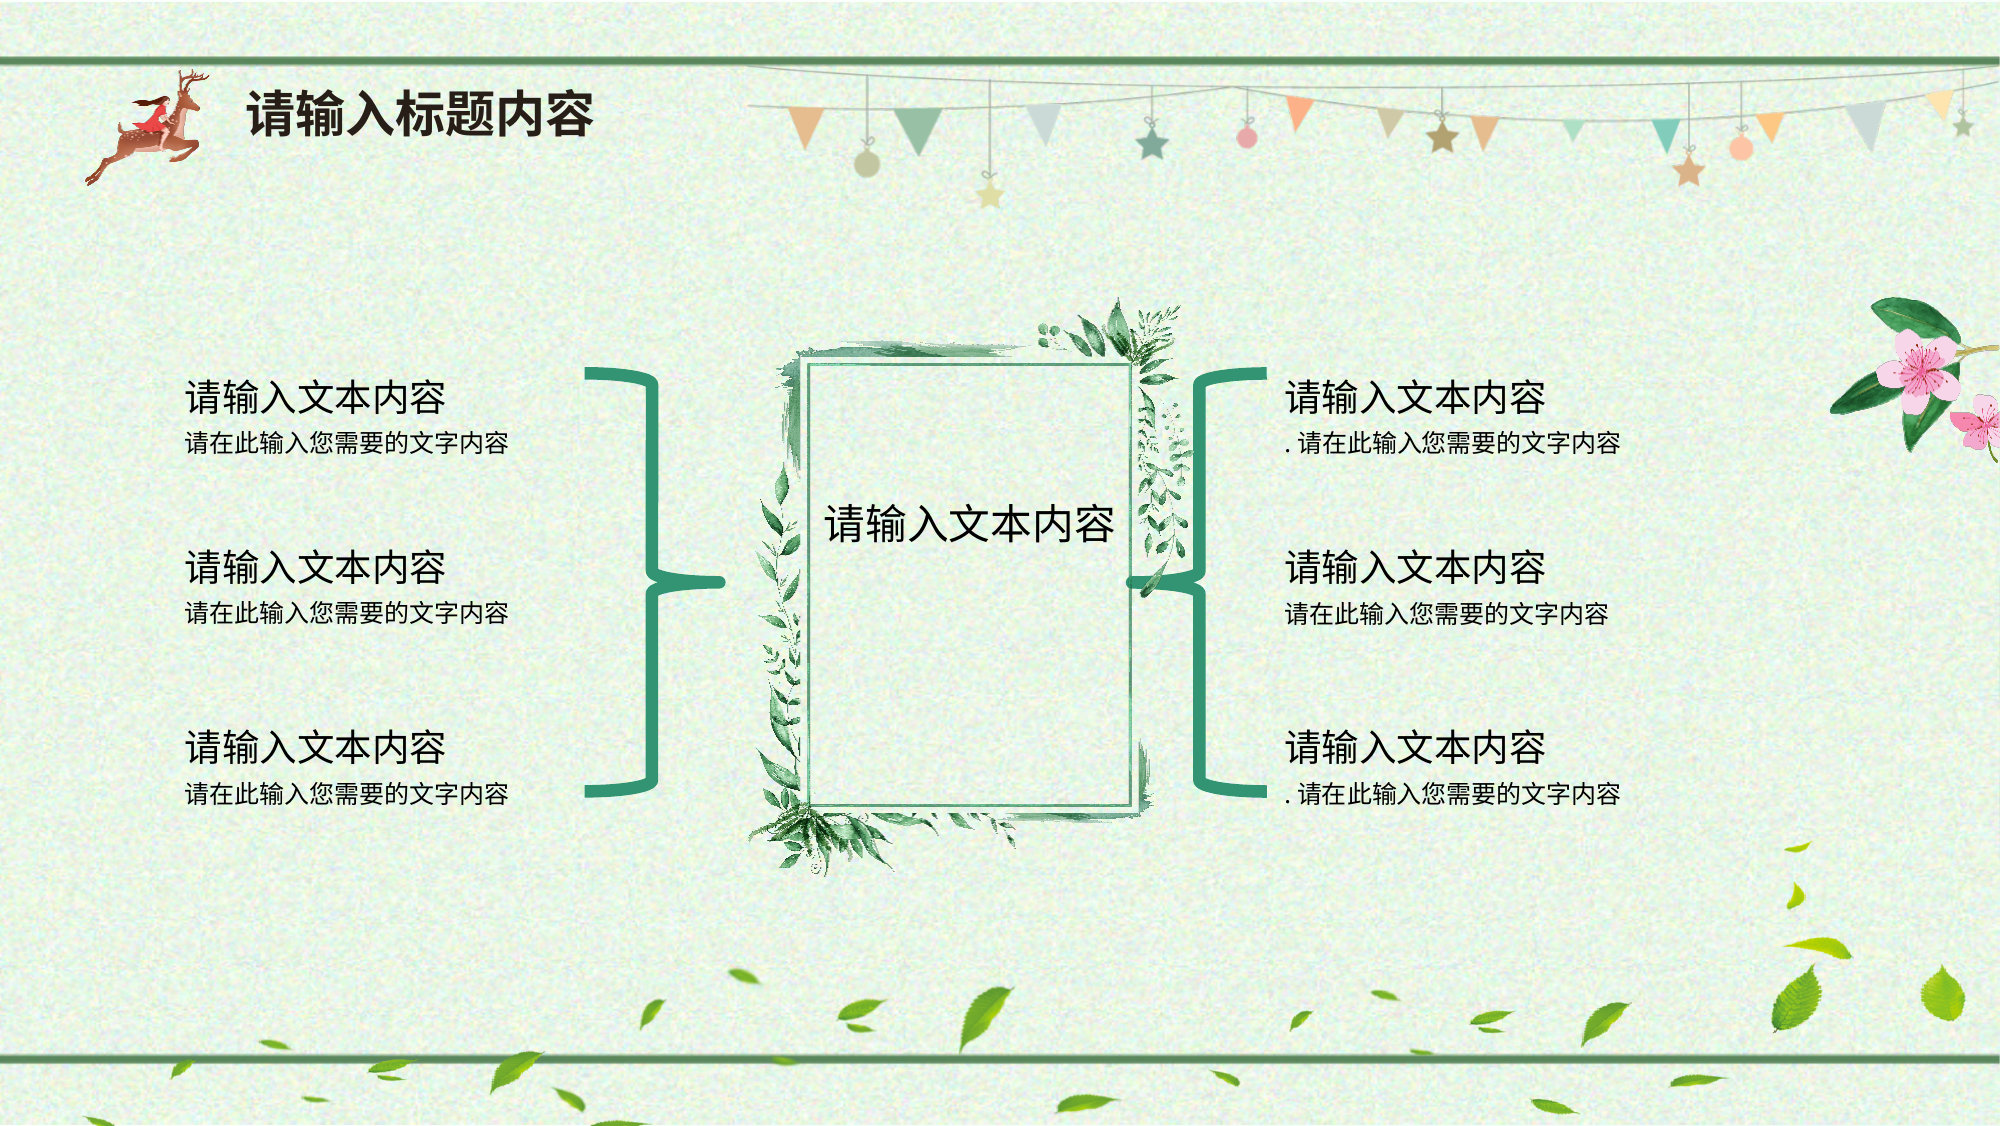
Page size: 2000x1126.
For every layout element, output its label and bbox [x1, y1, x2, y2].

text_box [746, 173, 1194, 879]
picture [1136, 215, 2000, 1126]
picture [0, 0, 2000, 1126]
text_box [84, 62, 618, 192]
